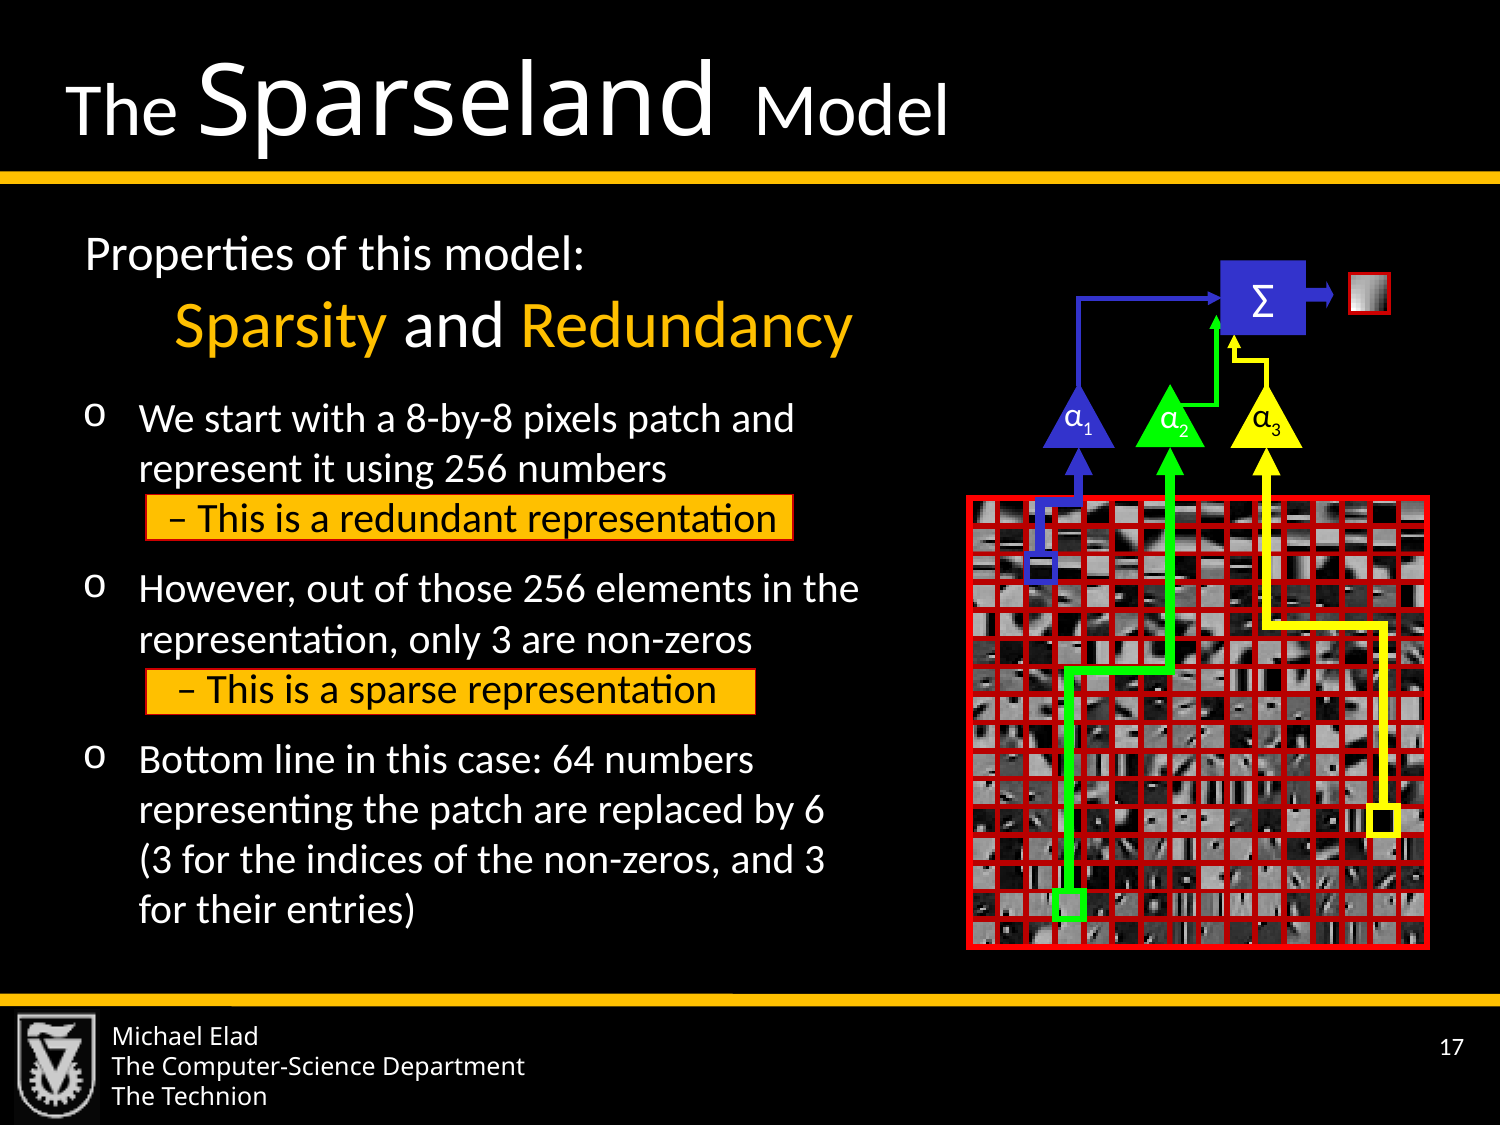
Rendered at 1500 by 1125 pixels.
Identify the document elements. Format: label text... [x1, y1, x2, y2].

text_box The Sparseland Model [0, 24, 1481, 165]
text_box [1011, 260, 1398, 920]
text_box We start with a 8-by-8 pixels patch and represent it using 256 numbers – This is a redundant representation However, out of those 256 elements in the representation, only 3 are non-zeros – This is a sparse representation Bottom line in this case: 64 numbers representing the patch are replaced by 6 (3 for the indices of the non-zeros, and 3 for their entries) [67, 383, 902, 940]
picture [14, 1009, 100, 1125]
slide_number 17 [1166, 1023, 1480, 1099]
picture [972, 500, 1424, 945]
footer Michael Elad The Computer-Science Department The Technion [96, 1012, 771, 1125]
text_box Properties of this model: Sparsity and Redundancy [69, 213, 973, 368]
